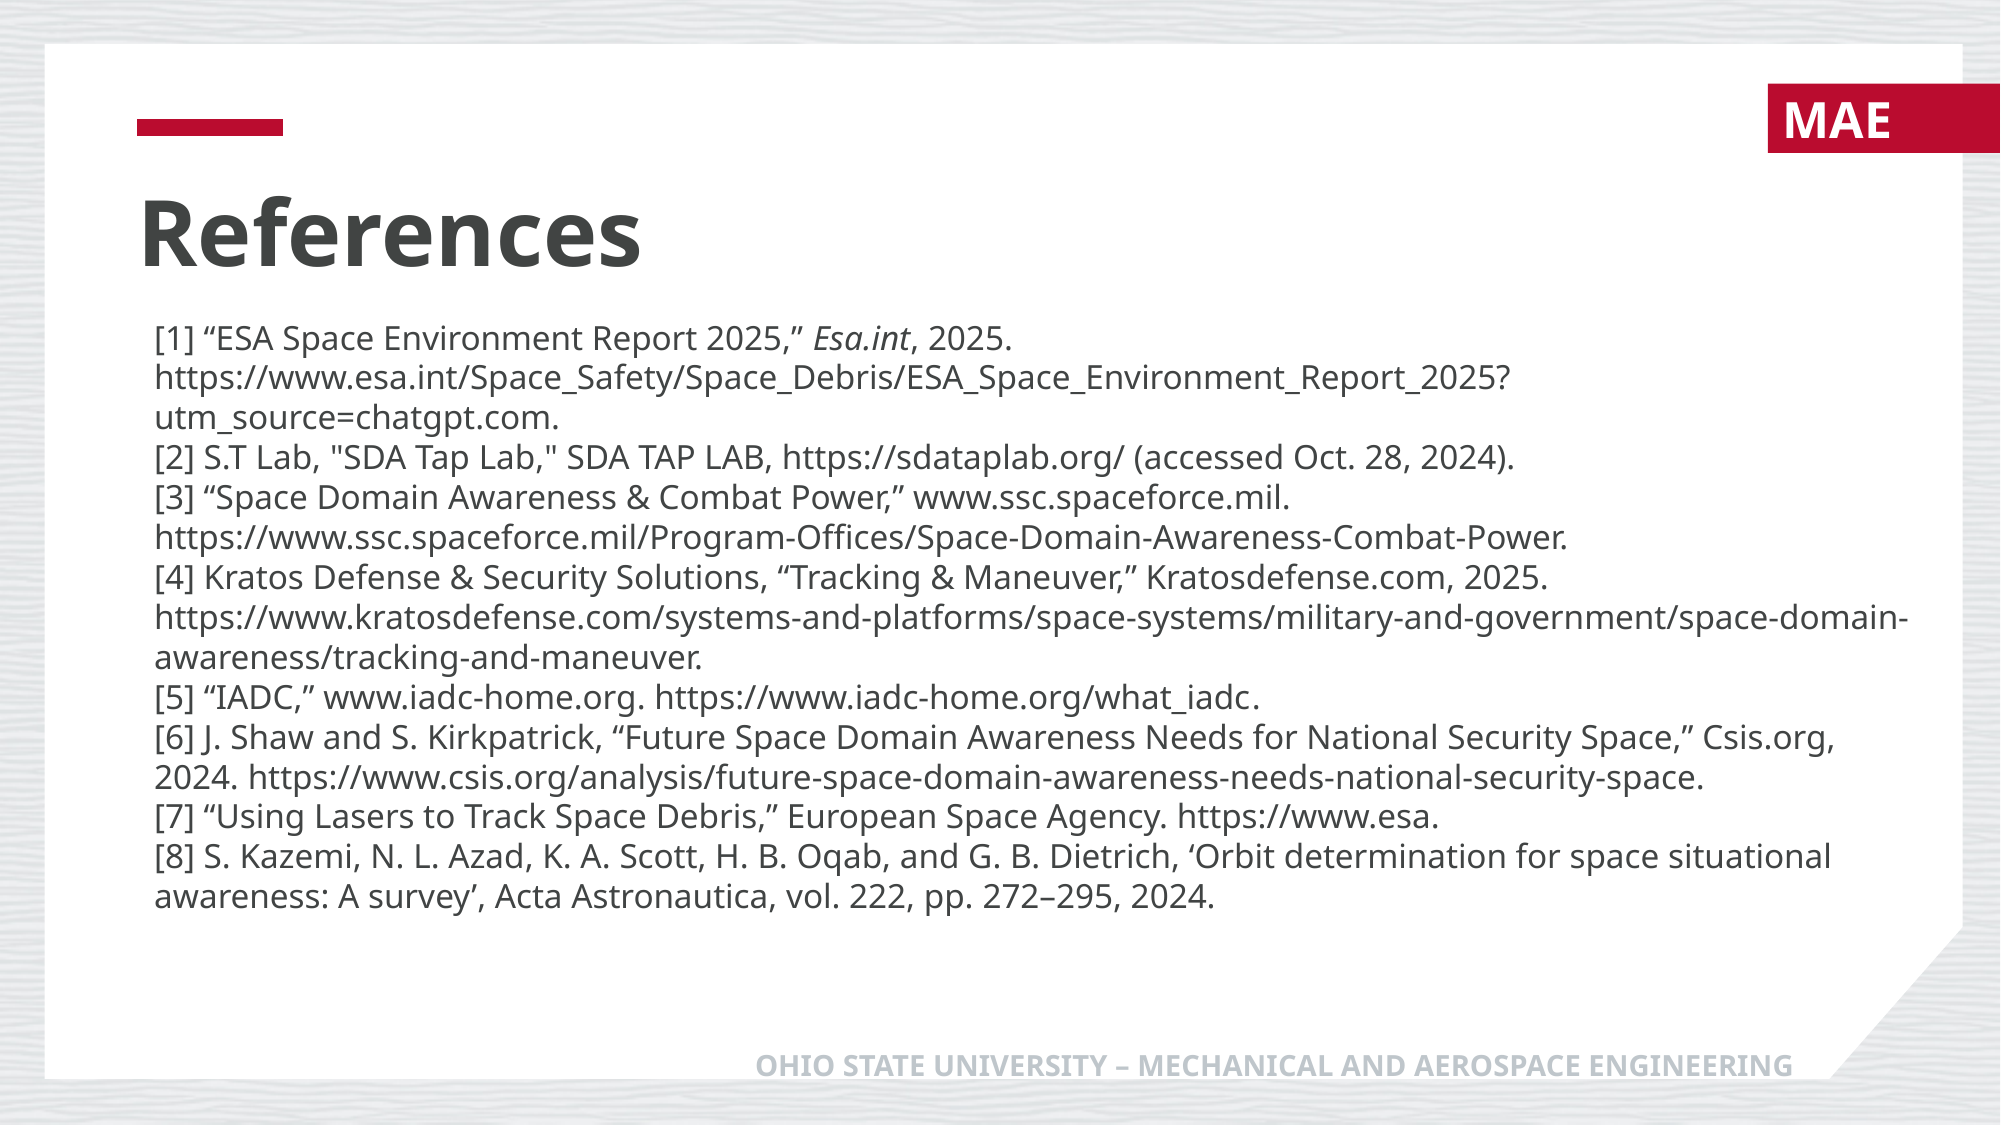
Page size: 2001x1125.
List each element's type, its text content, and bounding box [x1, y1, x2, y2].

text_box [1] “ESA Space Environment Report 2025,” Esa.int, 2025. https://www.esa.int/Space_Safety/Space_Debris/ESA_Space_Environment_Report_2025?utm_source=chatgpt.com. [2] S.T Lab, "SDA Tap Lab," SDA TAP LAB, https://sdataplab.org/ (accessed Oct. 28, 2024). [3] “Space Domain Awareness & Combat Power,” www.ssc.spaceforce.mil. https://www.ssc.spaceforce.mil/Program-Offices/Space-Domain-Awareness-Combat-Power. [4] Kratos Defense & Security Solutions, “Tracking & Maneuver,” Kratosdefense.com, 2025. https://www.kratosdefense.com/systems-and-platforms/space-systems/military-and-government/space-domain-awareness/tracking-and-maneuver. [5] “IADC,” www.iadc-home.org. https://www.iadc-home.org/what_iadc. [6] J. Shaw and S. Kirkpatrick, “Future Space Domain Awareness Needs for National Security Space,” Csis.org, 2024. https://www.csis.org/analysis/future-space-domain-awareness-needs-national-security-space. [7] “Using Lasers to Track Space Debris,” European Space Agency. https://www.esa. [8] S. Kazemi, N. L. Azad, K. A. Scott, H. B. Oqab, and G. B. Dietrich, ‘Orbit determination for space situational awareness: A survey’, Acta Astronautica, vol. 222, pp. 272–295, 2024. [139, 309, 1931, 963]
title References [137, 187, 1863, 291]
picture [0, 0, 2001, 1125]
